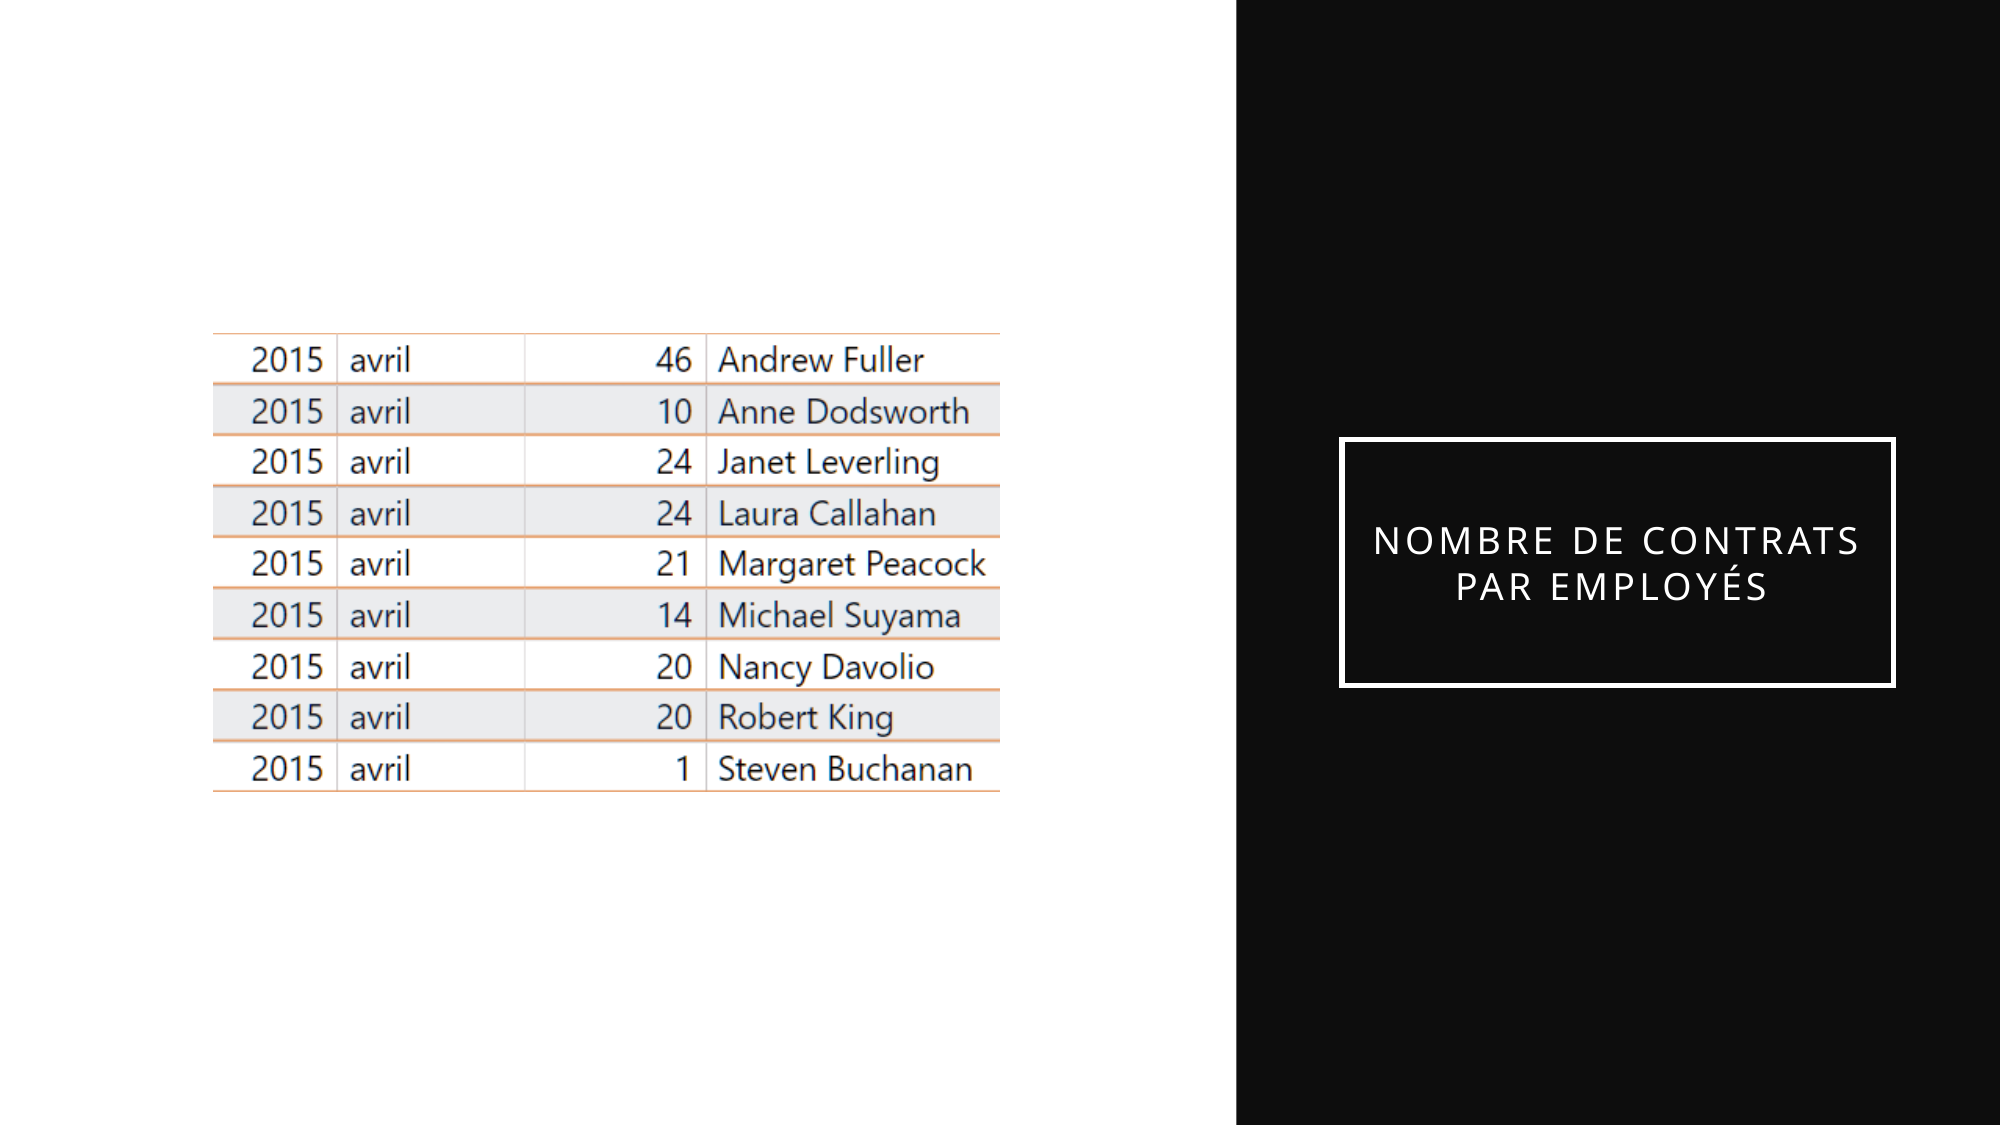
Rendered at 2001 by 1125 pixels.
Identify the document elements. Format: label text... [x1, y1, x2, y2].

text_box [1235, 0, 2000, 1125]
text_box [0, 0, 1235, 1125]
title Nombre de contrats par employés [1339, 437, 1896, 688]
picture [213, 333, 1000, 792]
